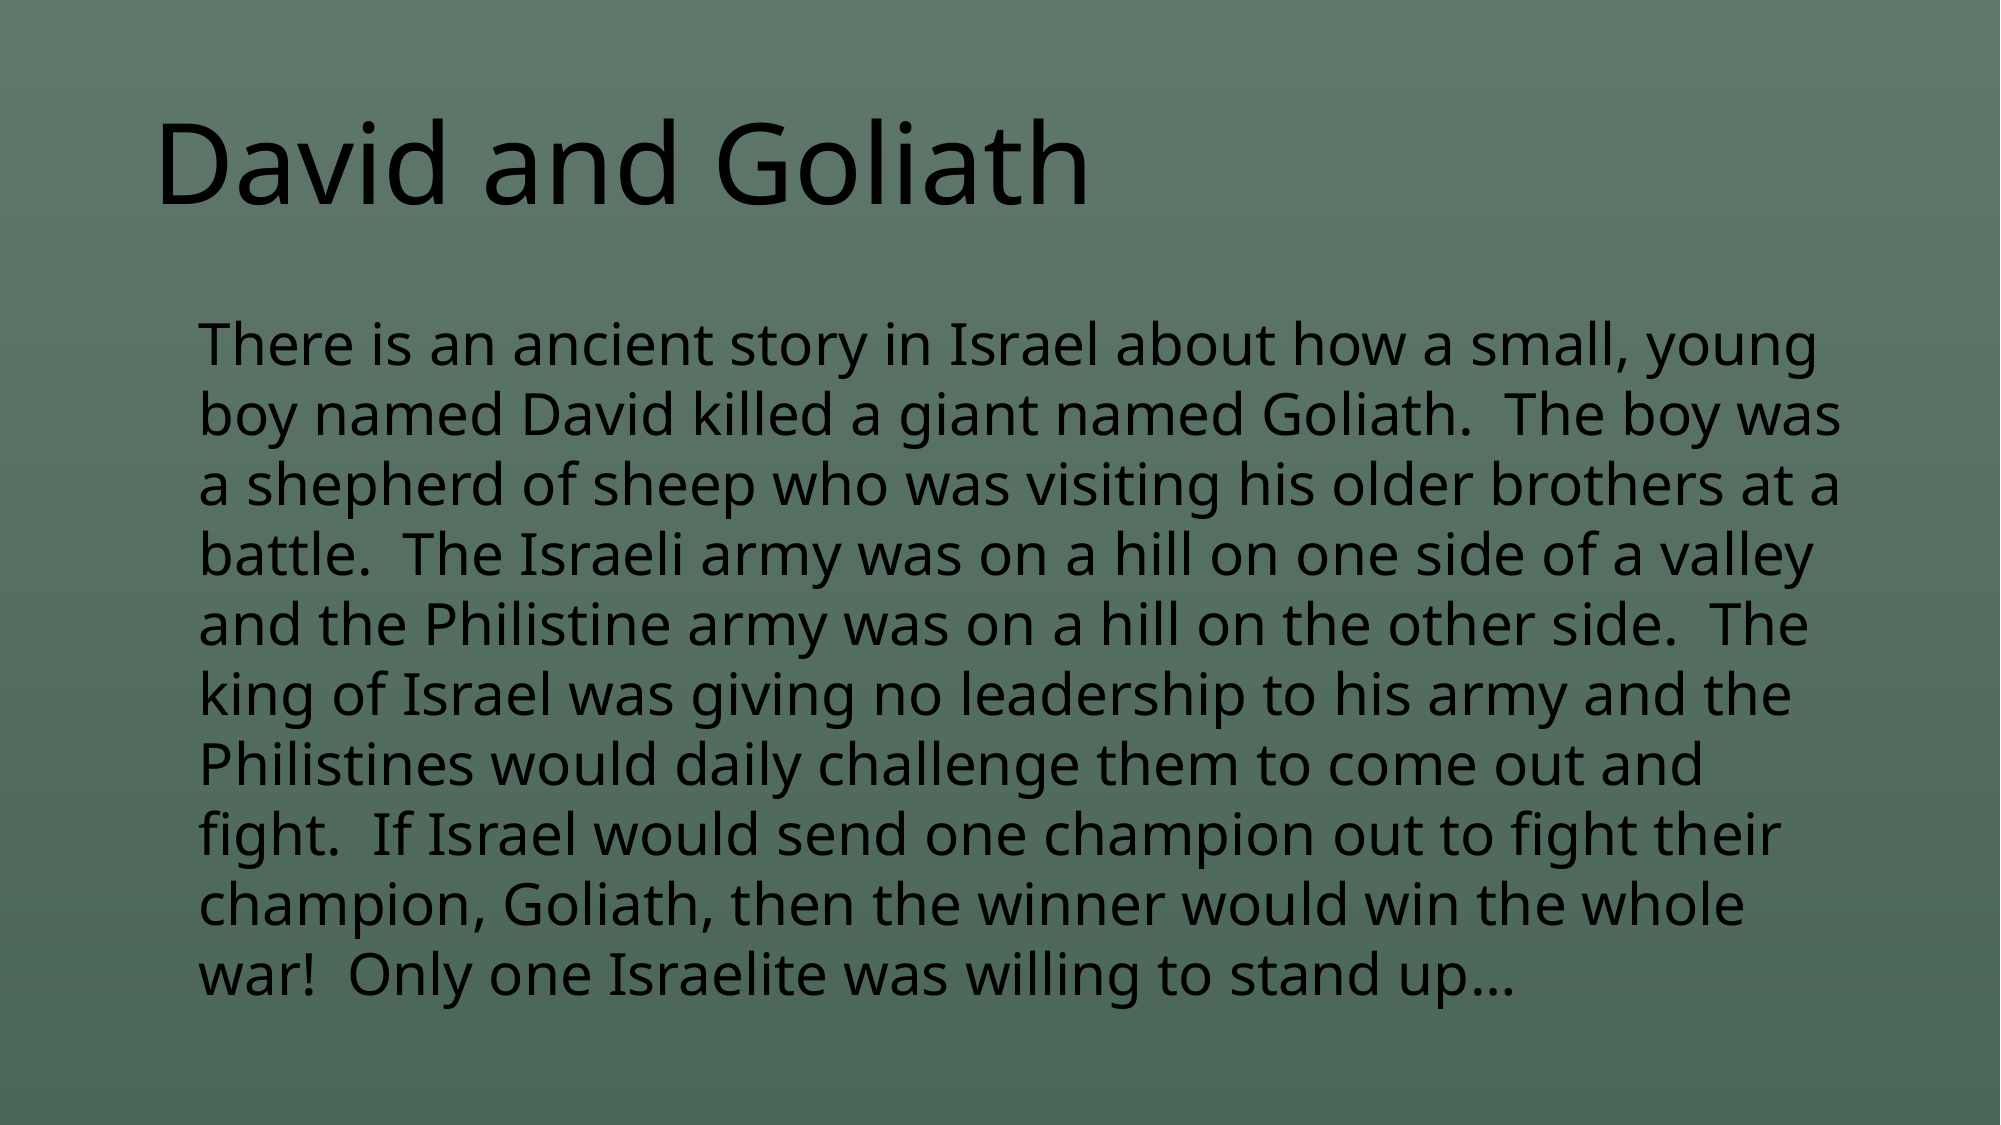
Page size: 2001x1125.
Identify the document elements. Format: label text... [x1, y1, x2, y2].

title David and Goliath [137, 59, 1863, 278]
list There is an ancient story in Israel about how a small, young boy named David killed a giant named Goliath. The boy was a shepherd of sheep who was visiting his older brothers at a battle. The Israeli army was on a hill on one side of a valley and the Philistine army was on a hill on the other side. The king of Israel was giving no leadership to his army and the Philistines would daily challenge them to come out and fight. If Israel would send one champion out to fight their champion, Goliath, then the winner would win the whole war! Only one Israelite was willing to stand up… [183, 299, 1863, 1014]
